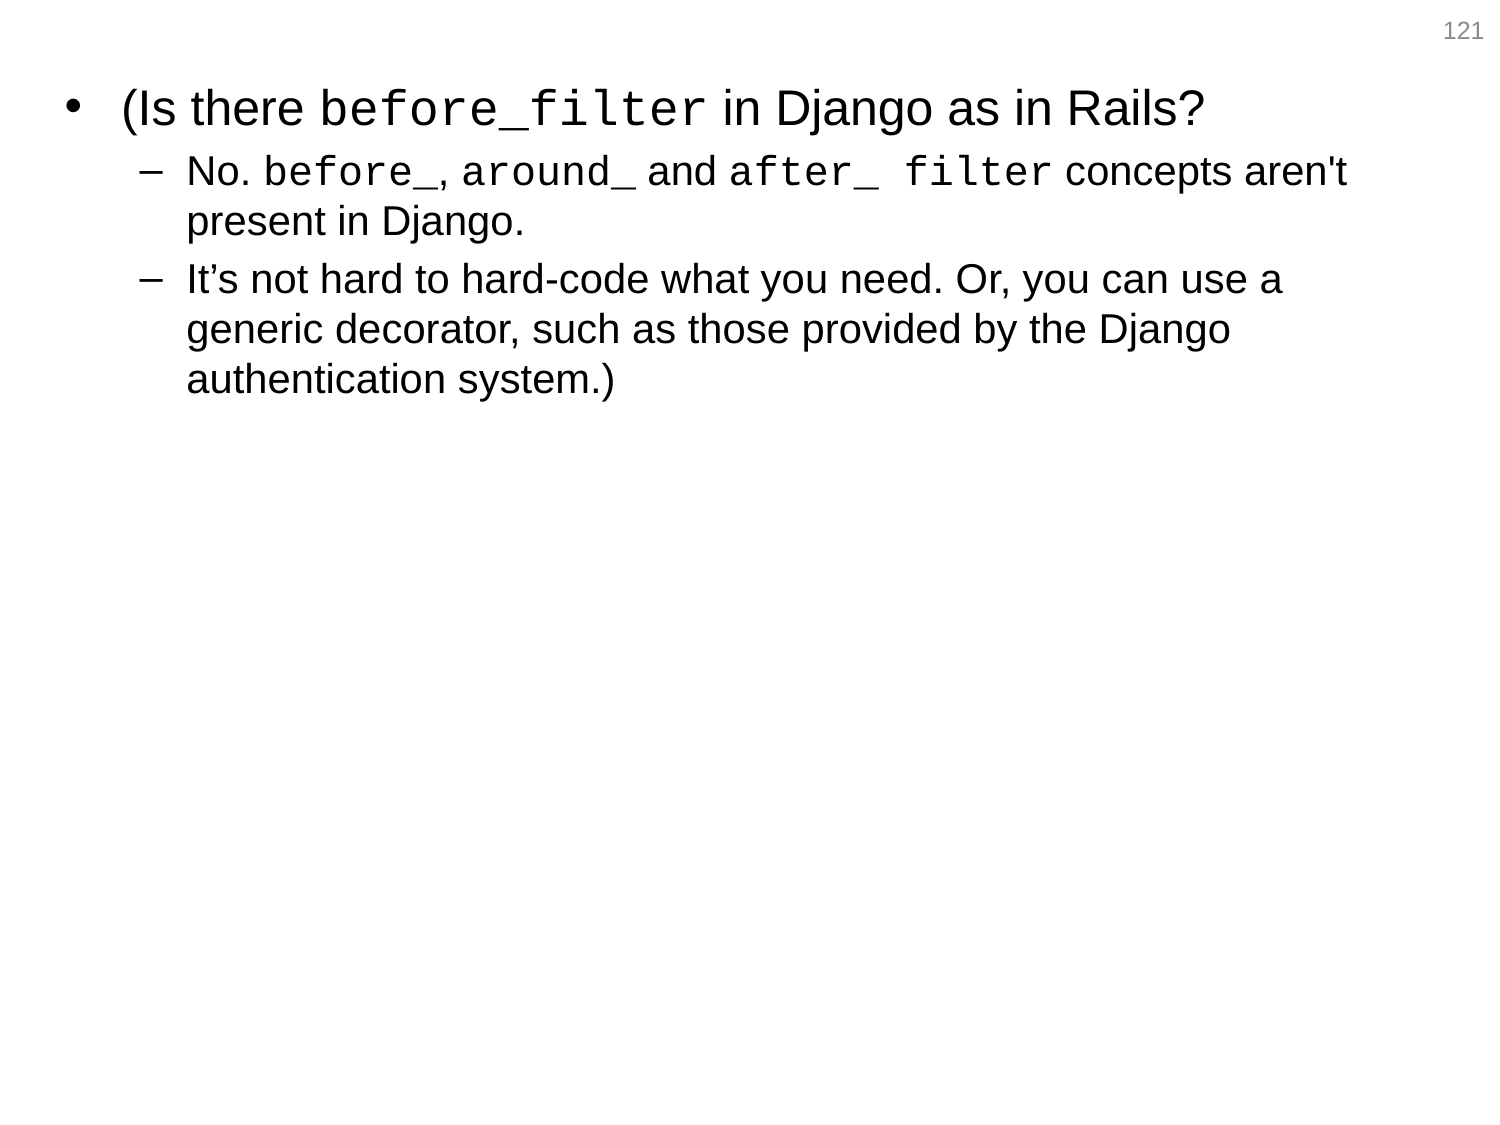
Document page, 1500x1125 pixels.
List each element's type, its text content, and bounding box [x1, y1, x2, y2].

slide_number 121 [1149, 0, 1500, 60]
list (Is there before_filter in Django as in Rails? No. before_, around_ and after_ filter concepts aren't present in Django. It’s not hard to hard-code what you need. Or, you can use a generic decorator, such as those provided by the Django authentication system.) [49, 68, 1400, 811]
